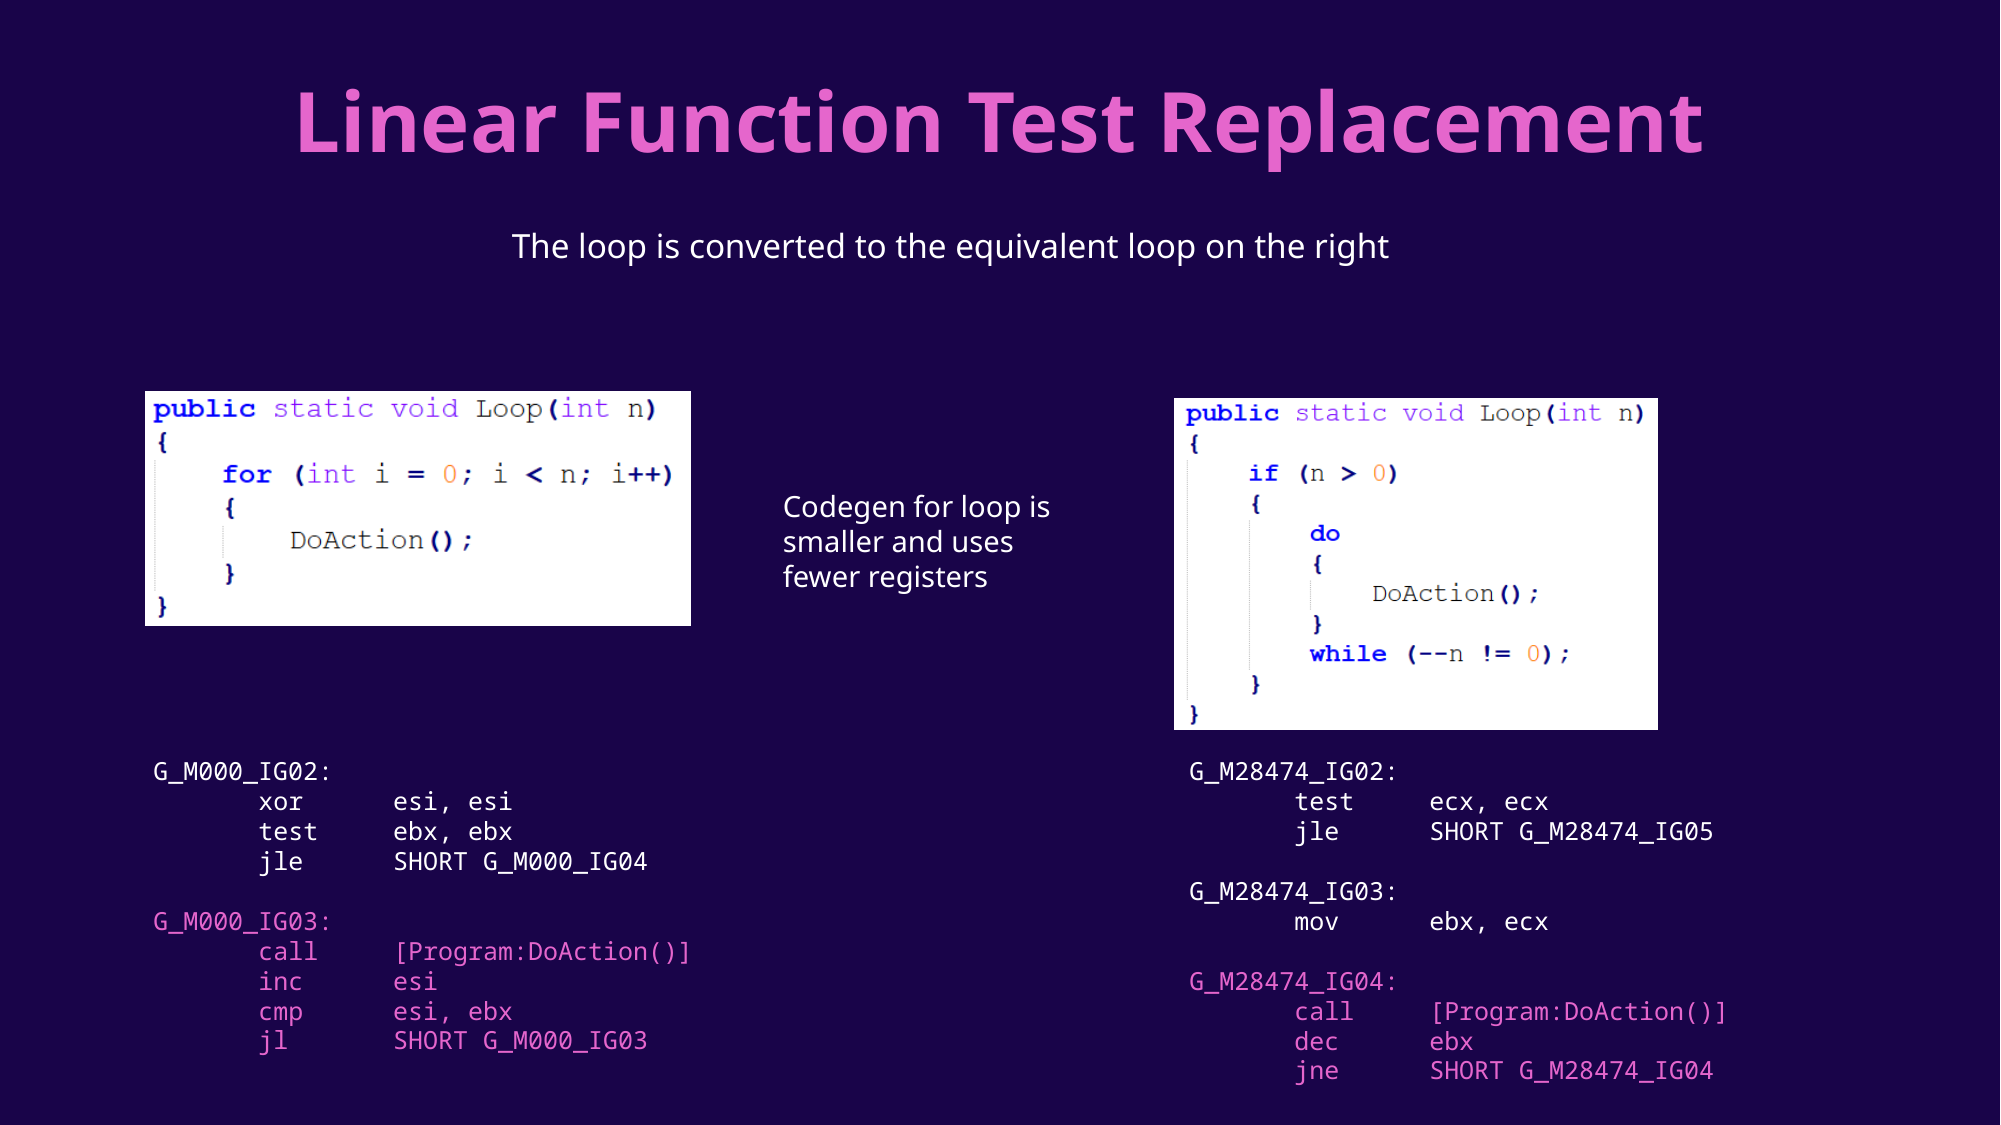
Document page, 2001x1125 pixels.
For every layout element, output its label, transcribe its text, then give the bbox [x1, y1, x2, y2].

list The loop is converted to the equivalent loop on the right [352, 224, 1550, 314]
text_box G_M000_IG02: xor esi, esi test ebx, ebx jle SHORT G_M000_IG04 G_M000_IG03: call [Program:DoAction()] inc esi cmp esi, ebx jl SHORT G_M000_IG03 [138, 747, 857, 1063]
text_box Codegen for loop is smaller and uses fewer registers [768, 481, 1109, 602]
title Linear Function Test Replacement [96, 69, 1904, 171]
text_box G_M28474_IG02: test ecx, ecx jle SHORT G_M28474_IG05 G_M28474_IG03: mov ebx, ecx G_M28474_IG04: call [Program:DoAction()] dec ebx jne SHORT G_M28474_IG04 [1174, 747, 1893, 1093]
picture [1173, 398, 1659, 731]
picture [145, 391, 691, 626]
